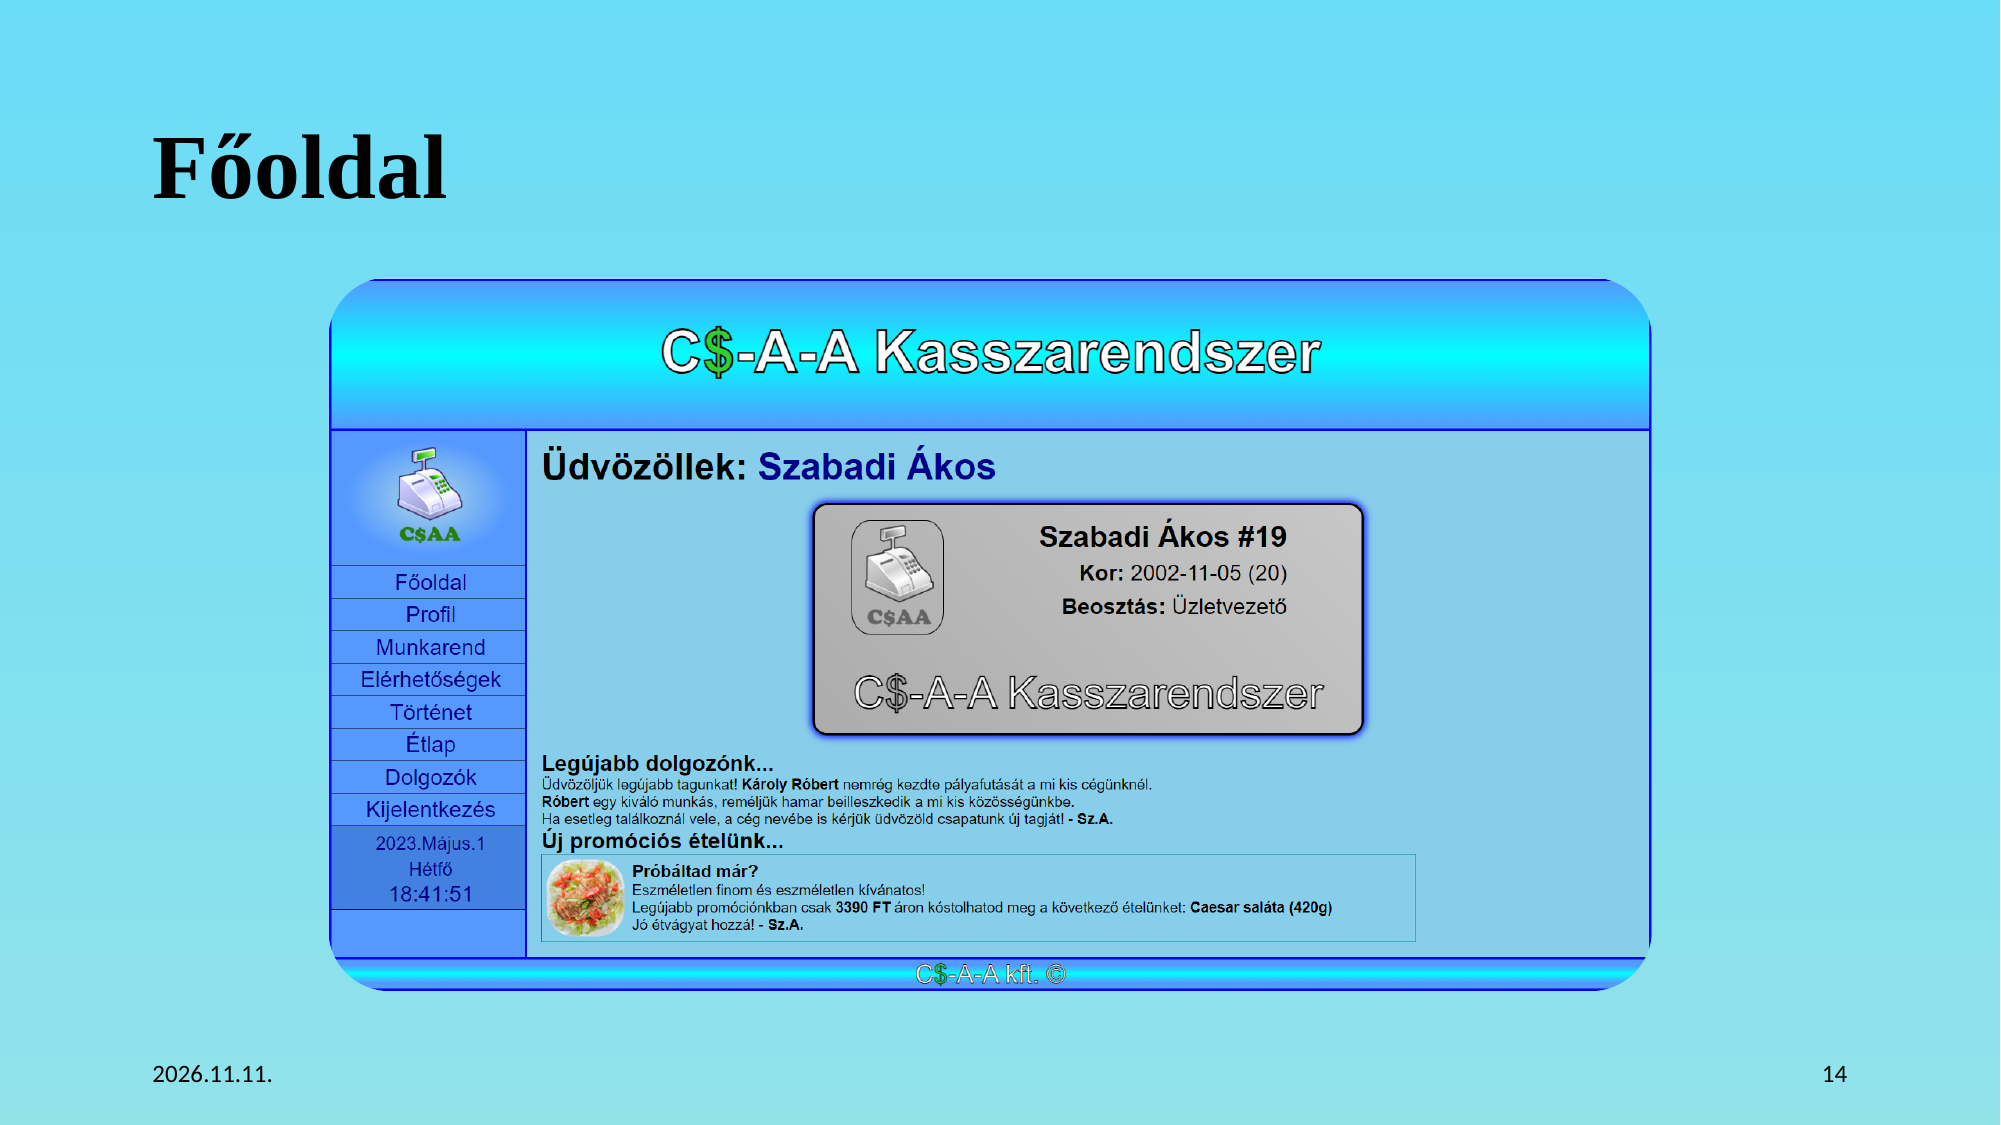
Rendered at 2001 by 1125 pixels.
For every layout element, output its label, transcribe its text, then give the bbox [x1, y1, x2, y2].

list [328, 277, 1652, 992]
slide_number 2023. 05. 10. [137, 1042, 588, 1103]
slide_number 14 [1412, 1042, 1863, 1103]
title Főoldal [137, 59, 1863, 278]
